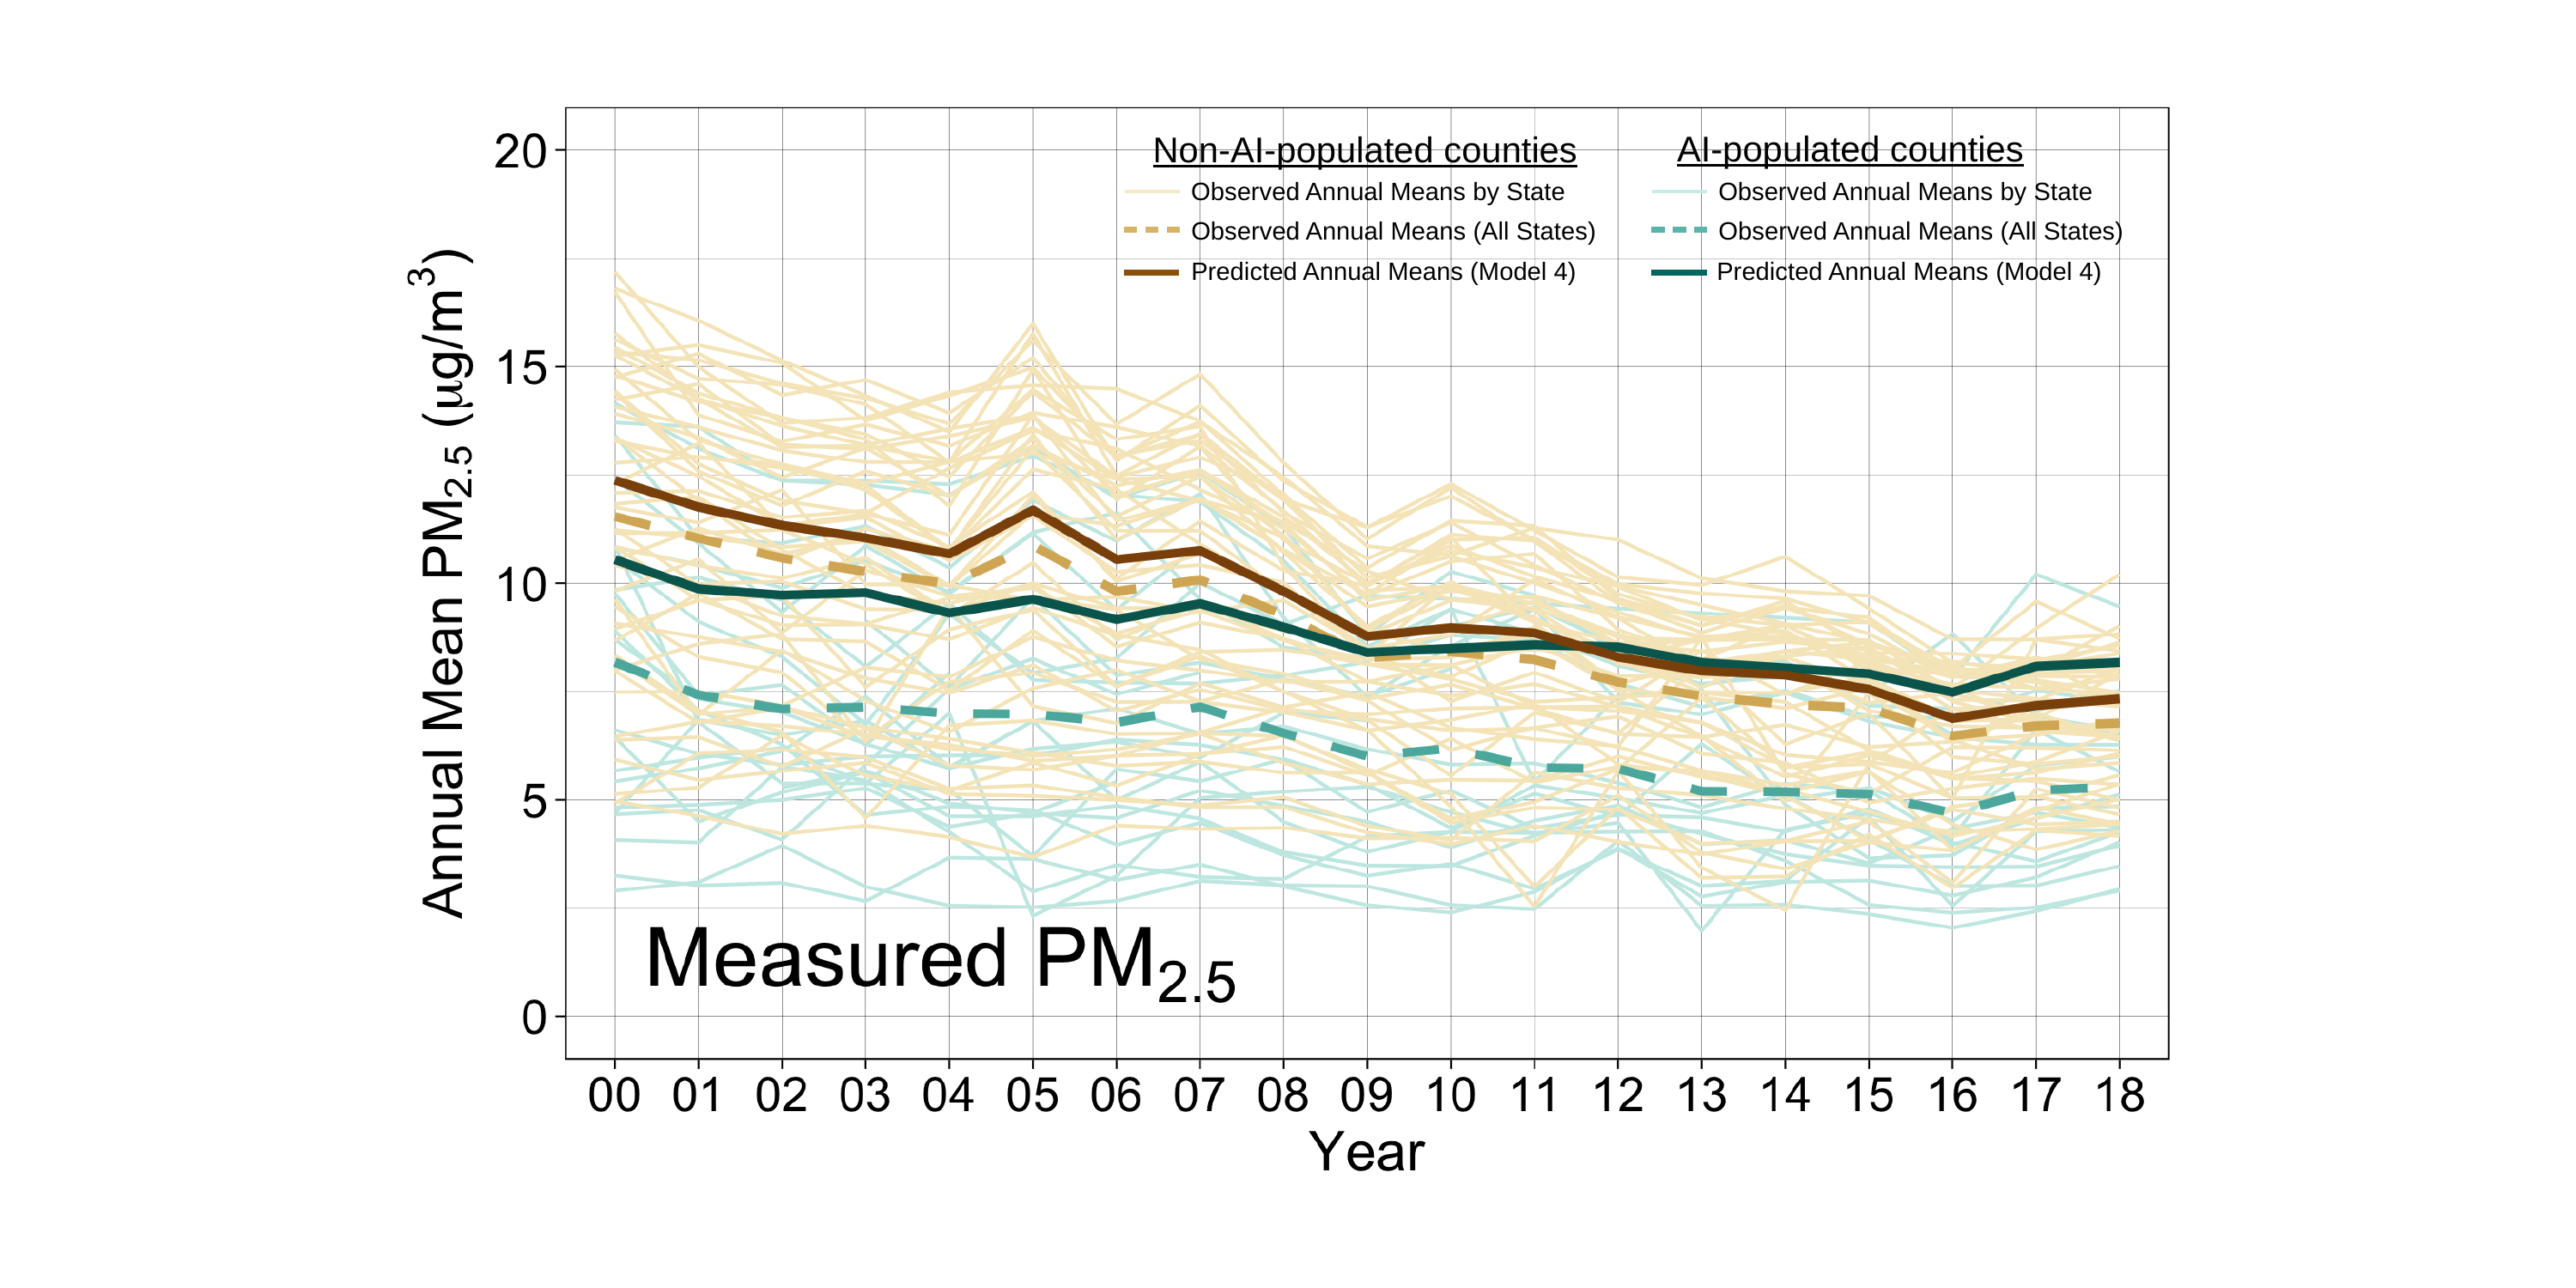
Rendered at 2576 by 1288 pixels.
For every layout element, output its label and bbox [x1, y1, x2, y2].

text_box [1124, 119, 2138, 293]
picture [388, 88, 2188, 1200]
